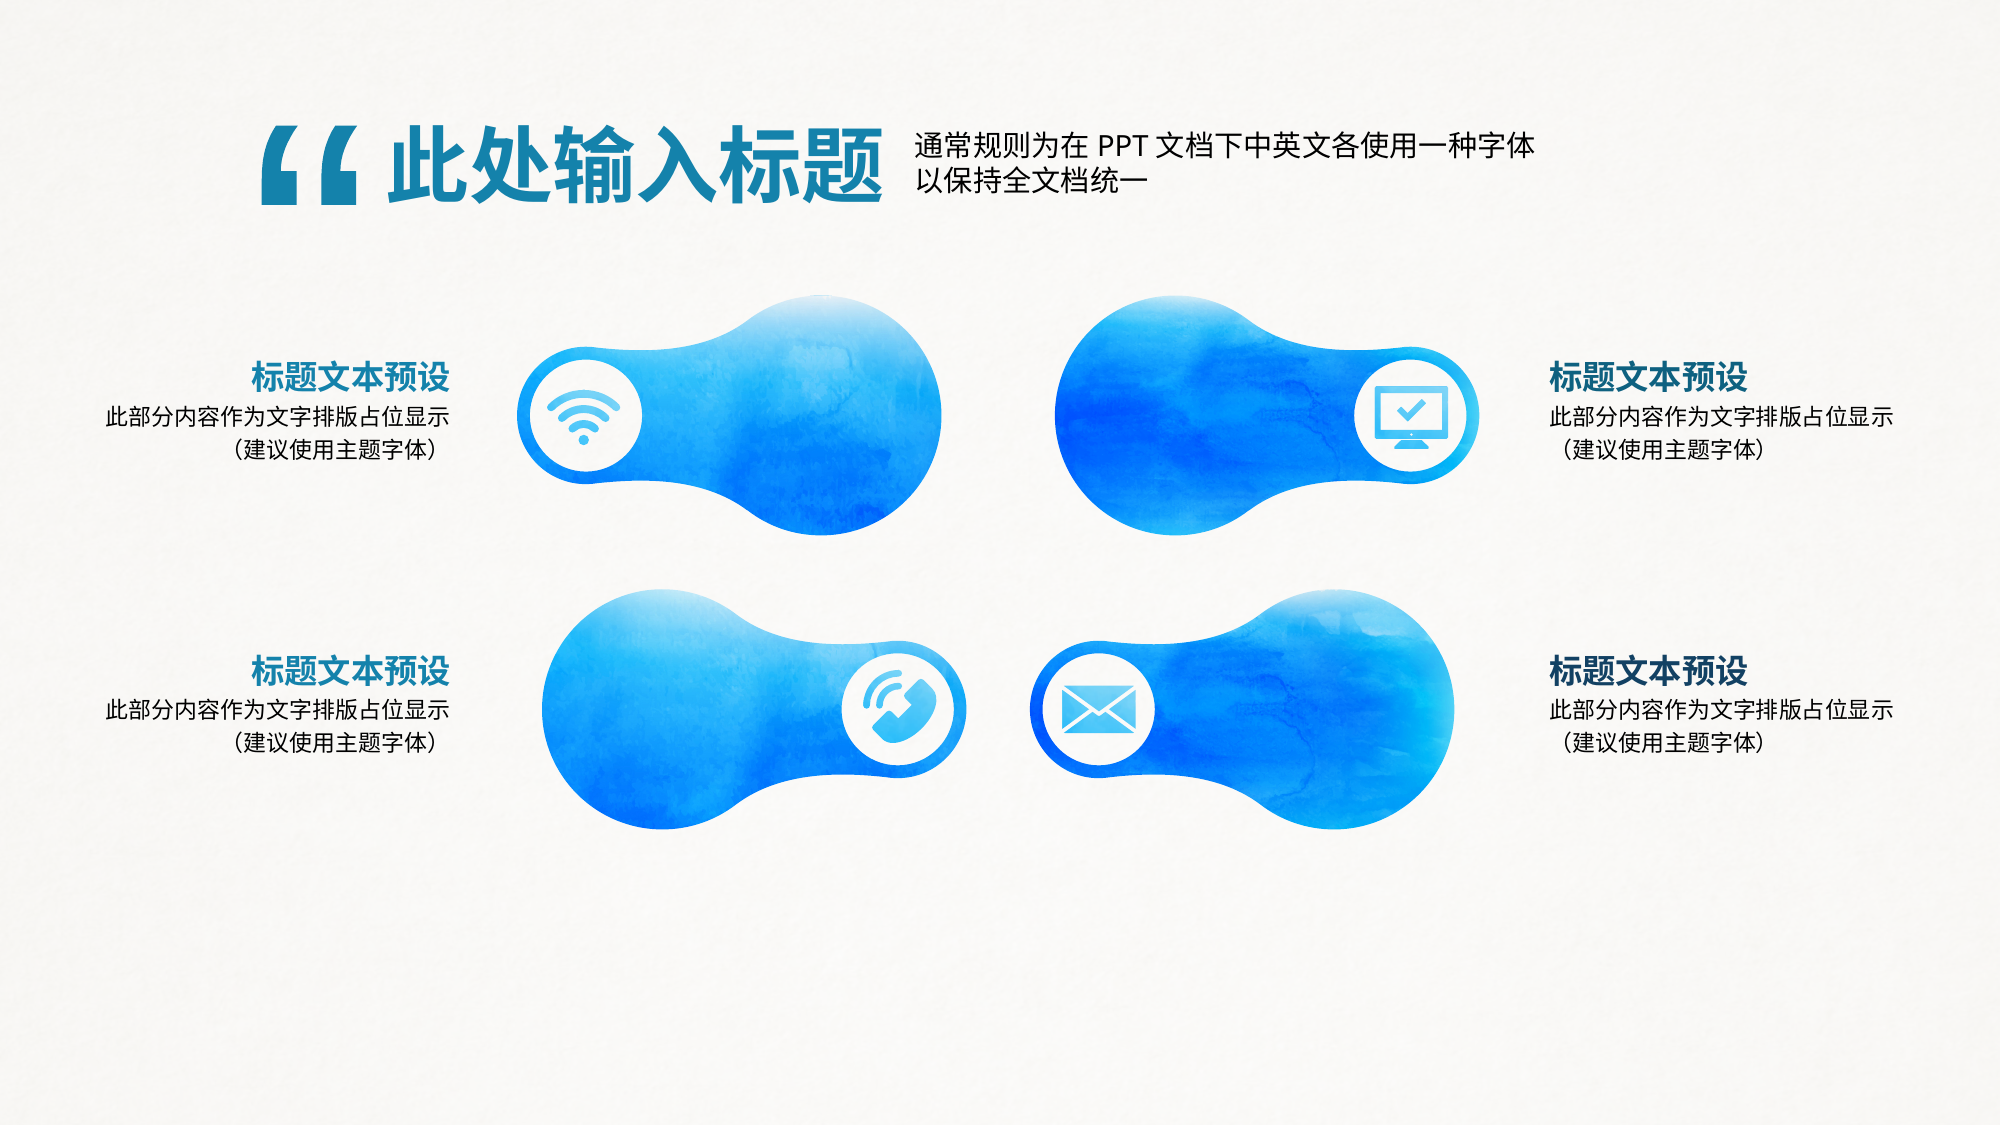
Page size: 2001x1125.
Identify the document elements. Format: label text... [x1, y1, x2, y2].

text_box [1054, 295, 1480, 536]
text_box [60, 356, 463, 475]
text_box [261, 105, 962, 222]
text_box 通常规则为在PPT文档下中英文各使用一种字体以保持全文档统一 [899, 119, 1575, 243]
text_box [1029, 589, 1455, 830]
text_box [516, 295, 942, 536]
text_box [1537, 356, 1940, 475]
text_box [1537, 649, 1940, 769]
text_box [60, 649, 463, 769]
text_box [541, 589, 967, 830]
